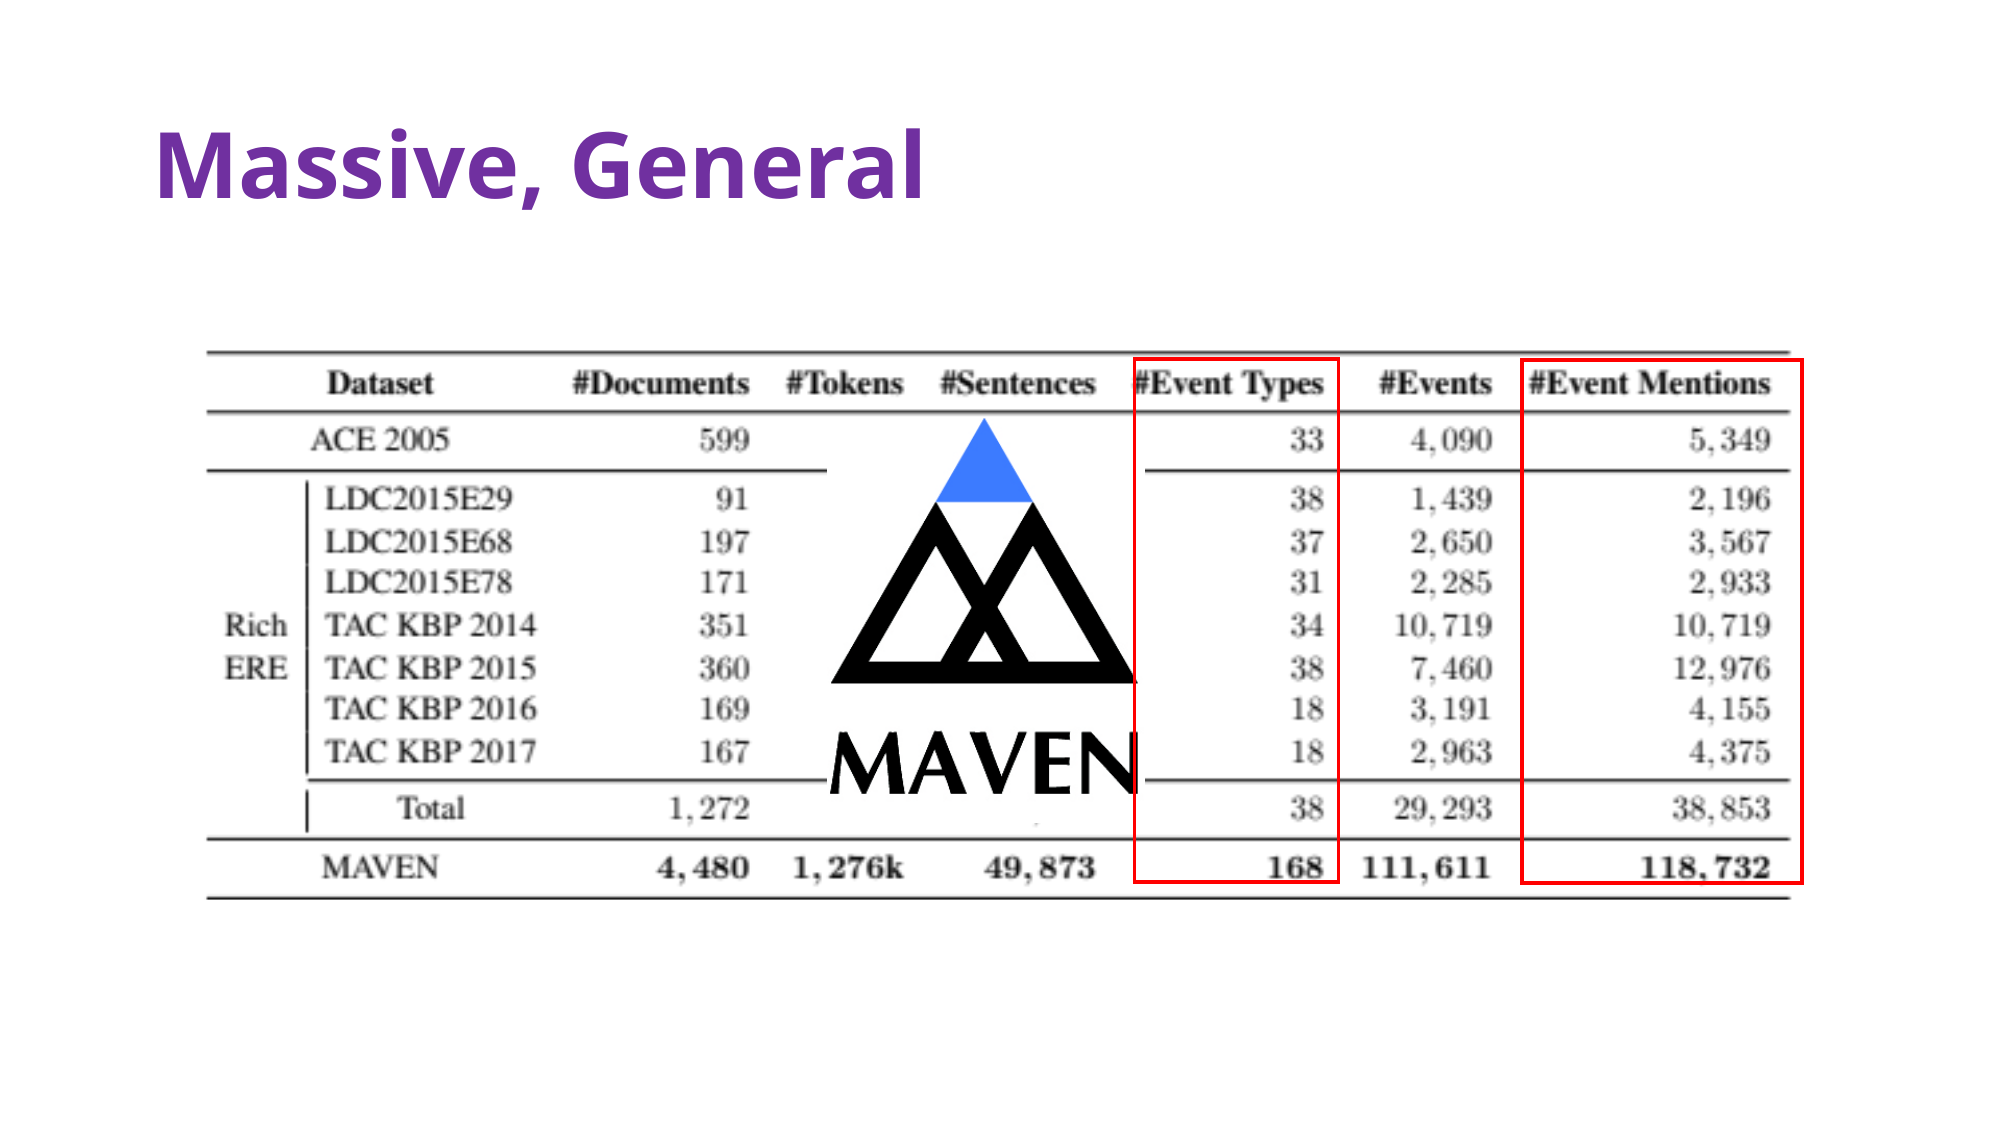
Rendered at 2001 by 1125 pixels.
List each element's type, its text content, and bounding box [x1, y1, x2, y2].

picture [827, 418, 1145, 823]
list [197, 341, 1802, 900]
title Massive, General [137, 59, 1863, 278]
